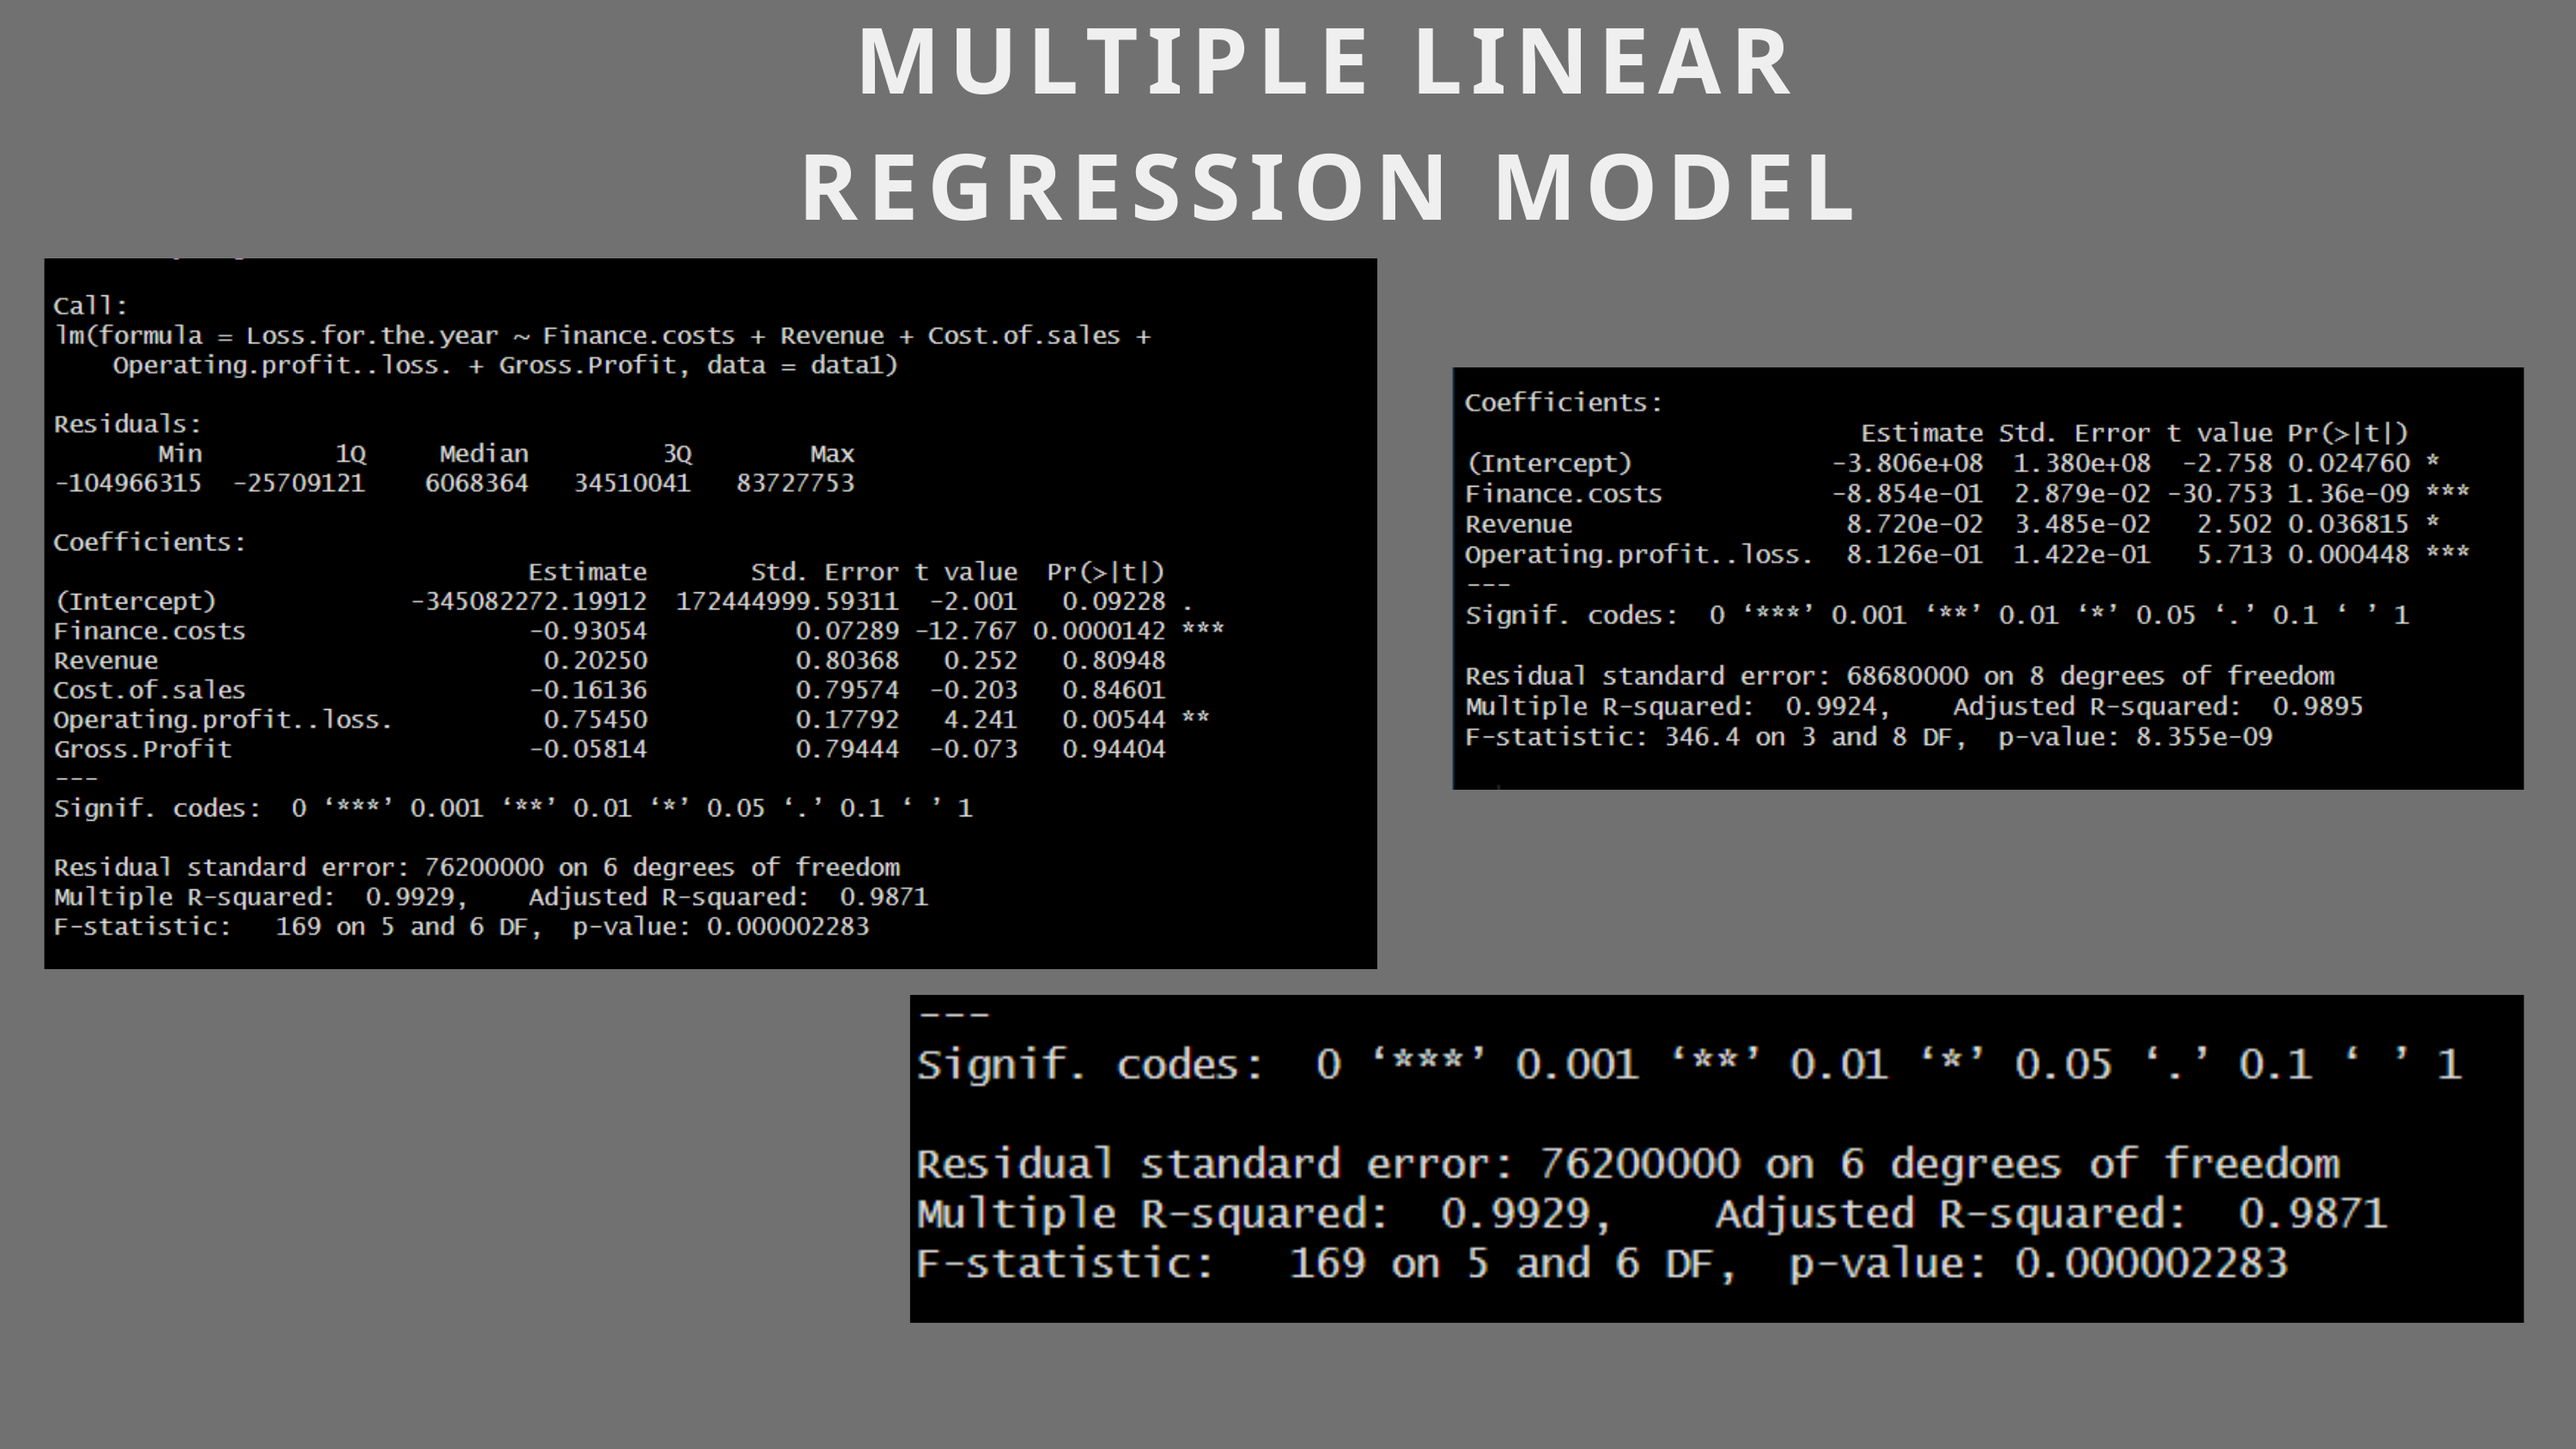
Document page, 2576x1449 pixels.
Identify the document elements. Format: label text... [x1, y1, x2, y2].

text_box [44, 258, 1378, 969]
text_box MULTIPLE LINEAR REGRESSION MODEL [629, 0, 2026, 239]
text_box [909, 995, 2524, 1323]
text_box [1452, 367, 2524, 790]
